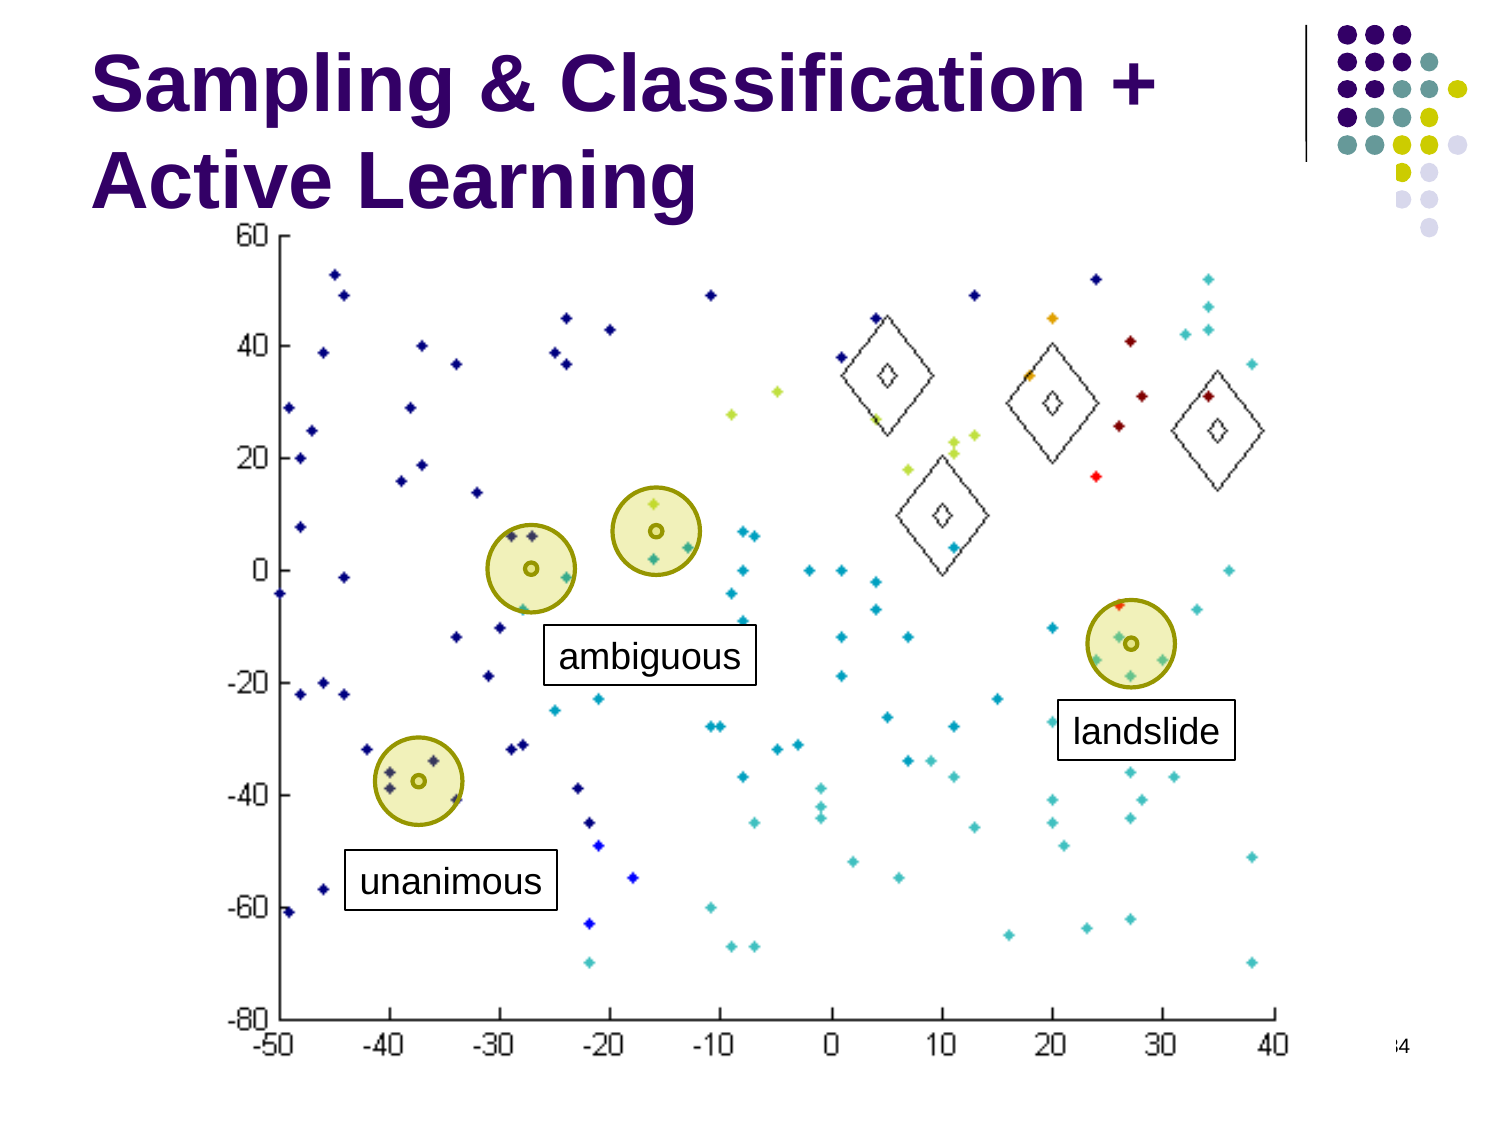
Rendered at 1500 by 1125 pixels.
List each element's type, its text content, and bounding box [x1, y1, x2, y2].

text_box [1087, 599, 1176, 688]
title Sampling & Classification + Active Learning [75, 20, 1313, 233]
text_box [374, 737, 463, 826]
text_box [487, 524, 576, 613]
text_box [612, 487, 701, 576]
slide_number 34 [1401, 1024, 1426, 1101]
picture [112, 162, 1397, 1125]
